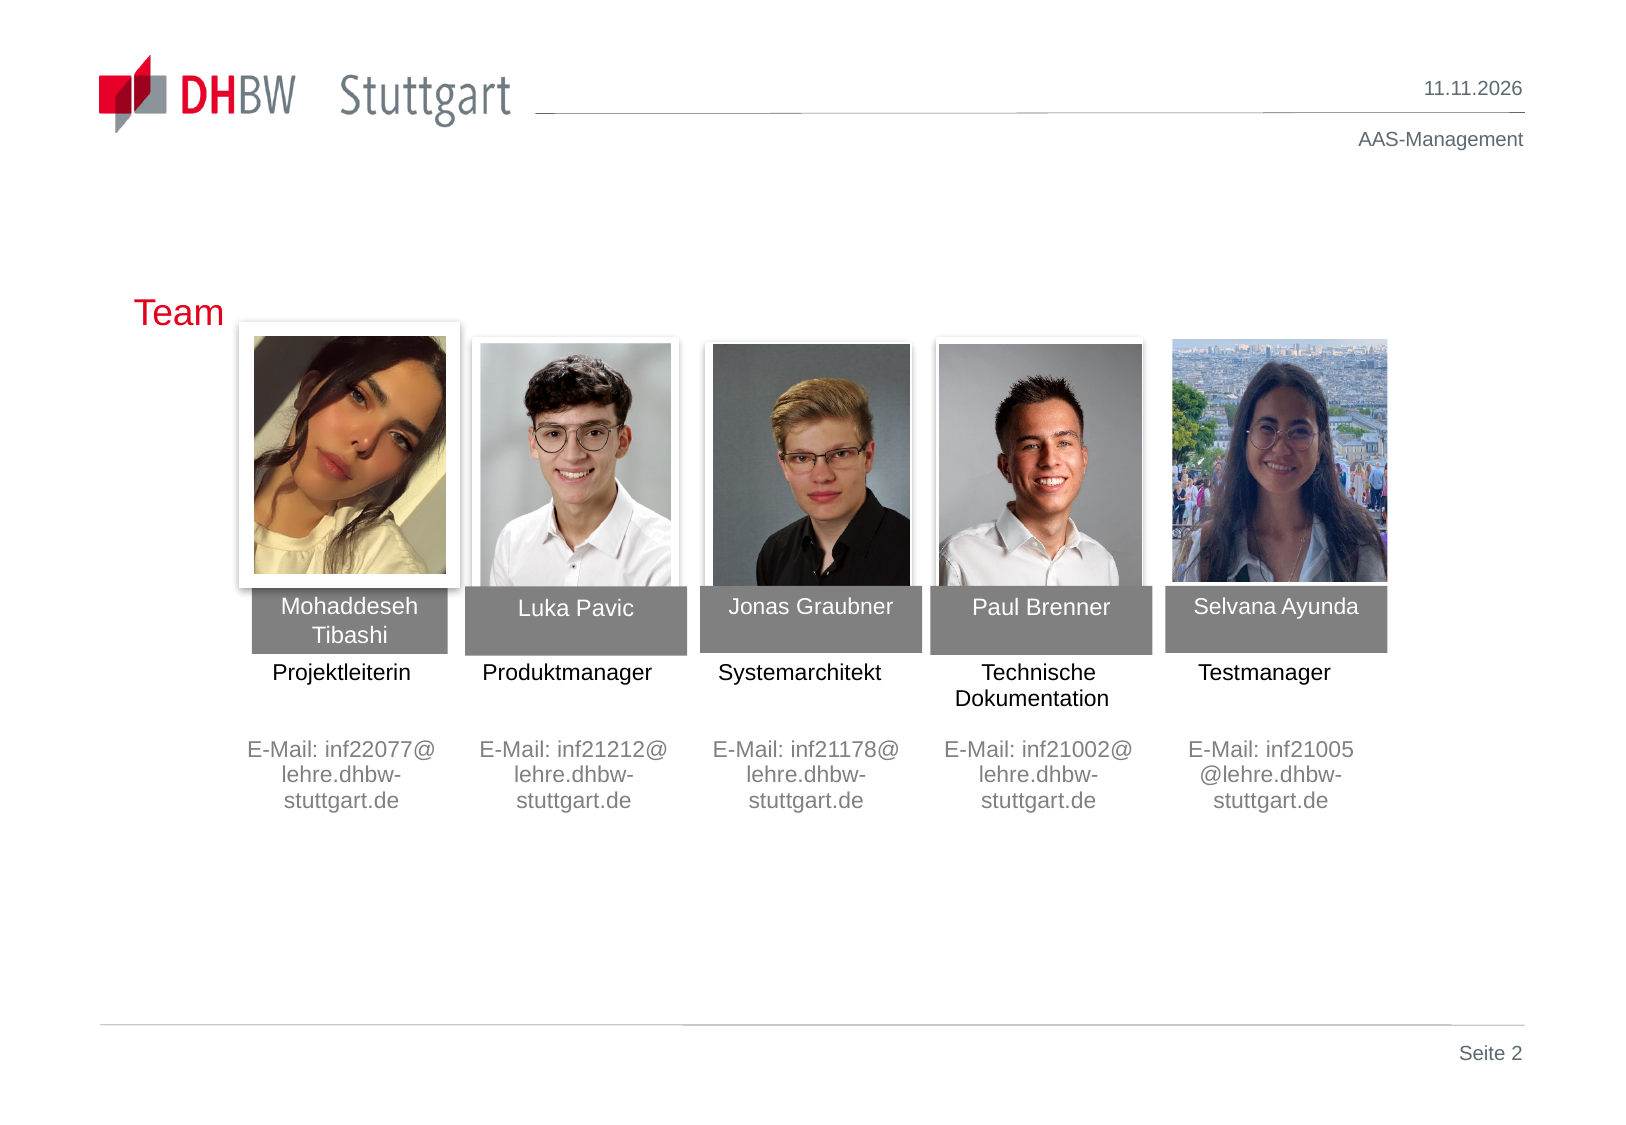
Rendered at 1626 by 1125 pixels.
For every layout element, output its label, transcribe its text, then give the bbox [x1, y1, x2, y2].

picture [939, 343, 1143, 628]
text_box Team [121, 237, 1522, 350]
table_header Testmanager E-Mail: inf21005 @lehre.dhbw-stuttgart.de [1155, 654, 1387, 930]
text_box Jonas Graubner [700, 585, 923, 653]
text_box Selvana Ayunda [1165, 585, 1388, 653]
table_header Technische Dokumentation E-Mail: inf21002@ lehre.dhbw-stuttgart.de [923, 654, 1155, 930]
table_header Produktmanager E-Mail: inf21212@ lehre.dhbw-stuttgart.de [458, 654, 690, 930]
text_box Mohaddeseh Tibashi [251, 597, 448, 654]
text_box Luka Pavic [465, 586, 688, 656]
picture [1172, 339, 1388, 582]
picture [99, 55, 512, 133]
table_header Systemarchitekt E-Mail: inf21178@ lehre.dhbw-stuttgart.de [690, 654, 923, 930]
text_box Paul Brenner [930, 585, 1153, 655]
text_box [472, 350, 480, 385]
text_box [671, 350, 679, 385]
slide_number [1214, 67, 1538, 114]
picture [253, 336, 910, 628]
slide_number Seite 2 [1387, 1033, 1538, 1108]
table_header Projektleiterin E-Mail: inf22077@ lehre.dhbw-stuttgart.de [226, 654, 458, 930]
